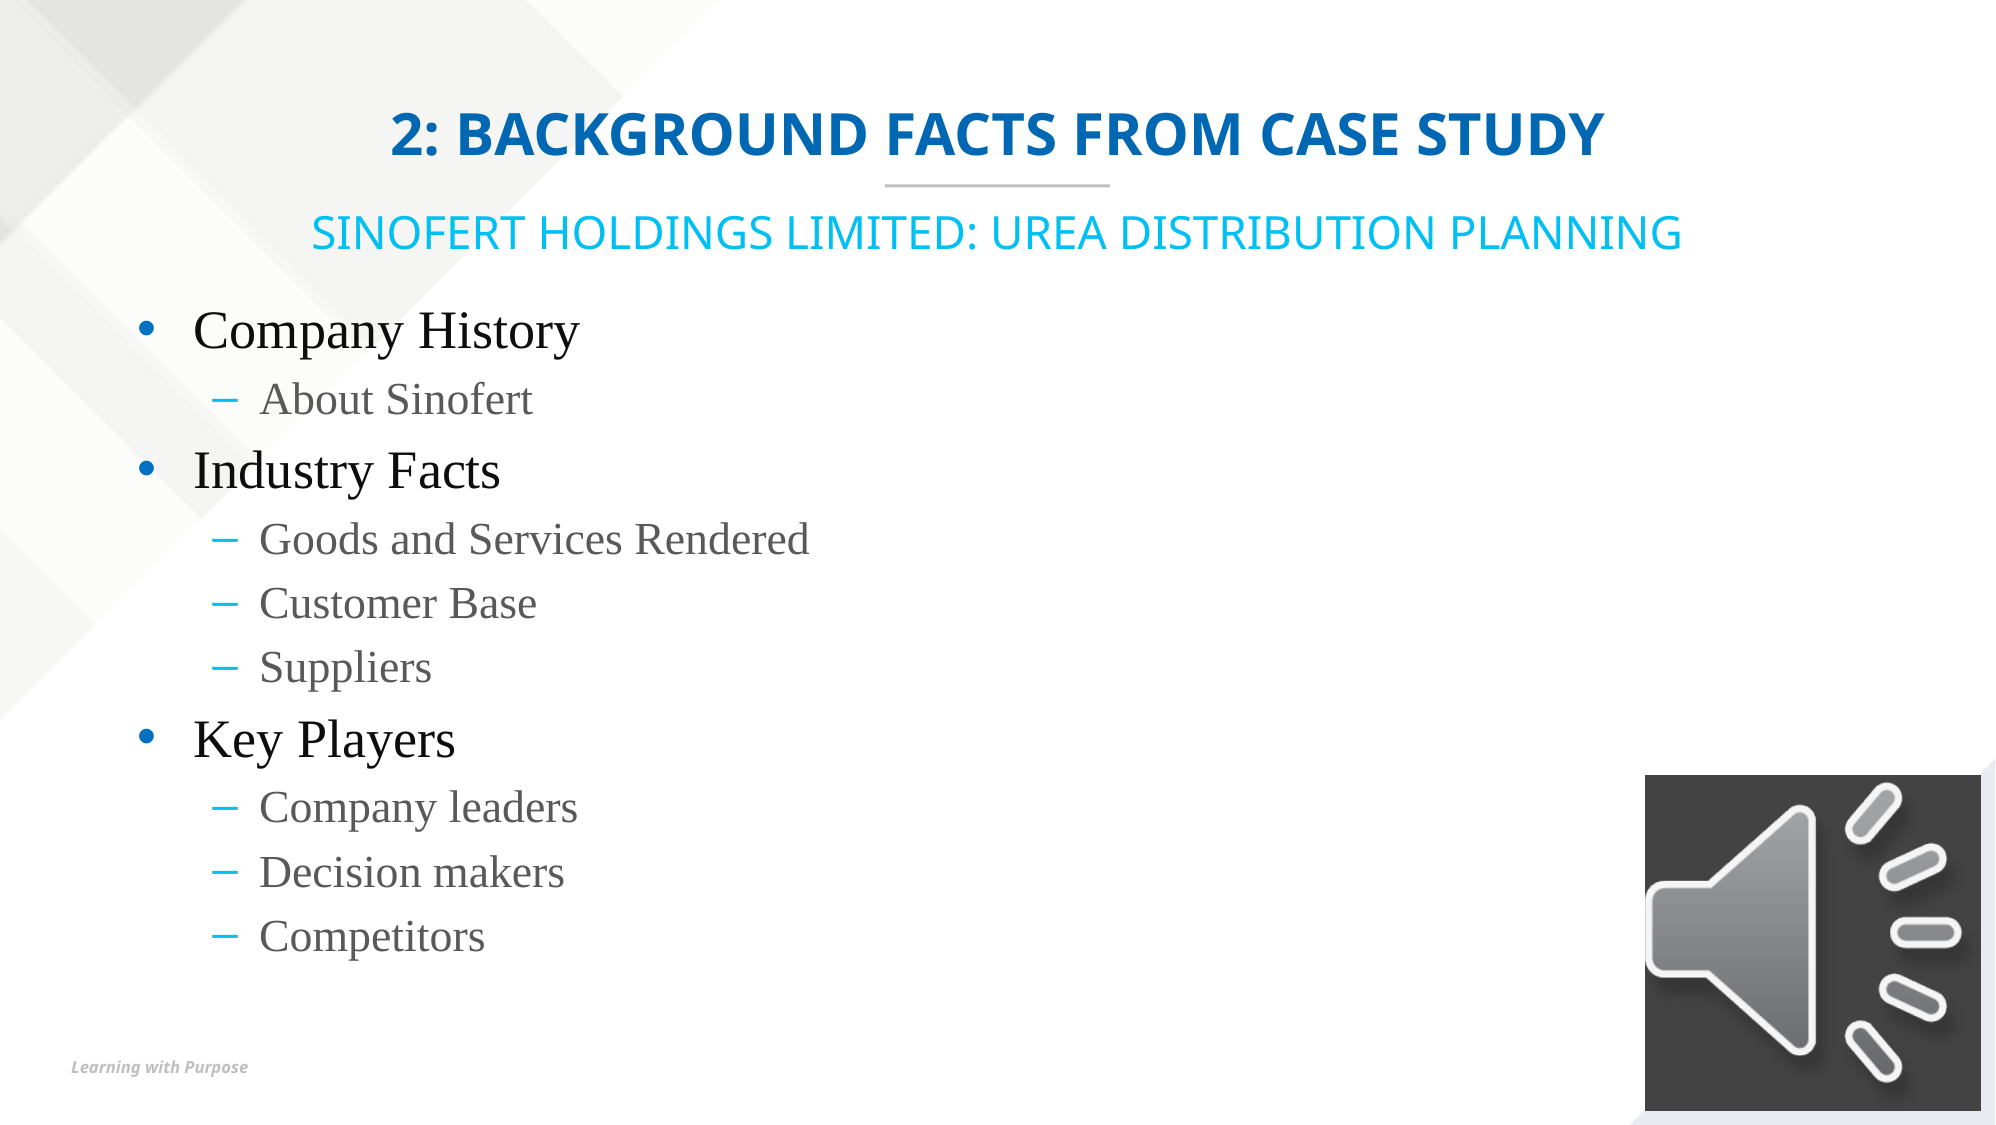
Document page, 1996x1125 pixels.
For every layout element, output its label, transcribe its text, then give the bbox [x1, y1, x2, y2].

list Company History About Sinofert Industry Facts Goods and Services Rendered Customer Base Suppliers Key Players Company leaders Decision makers Competitors [122, 287, 1873, 988]
title 2: Background Facts From Case Study [122, 37, 1873, 175]
picture [0, 0, 1996, 1125]
list Sinofert Holdings Limited: Urea Distribution Planning [122, 187, 1873, 275]
